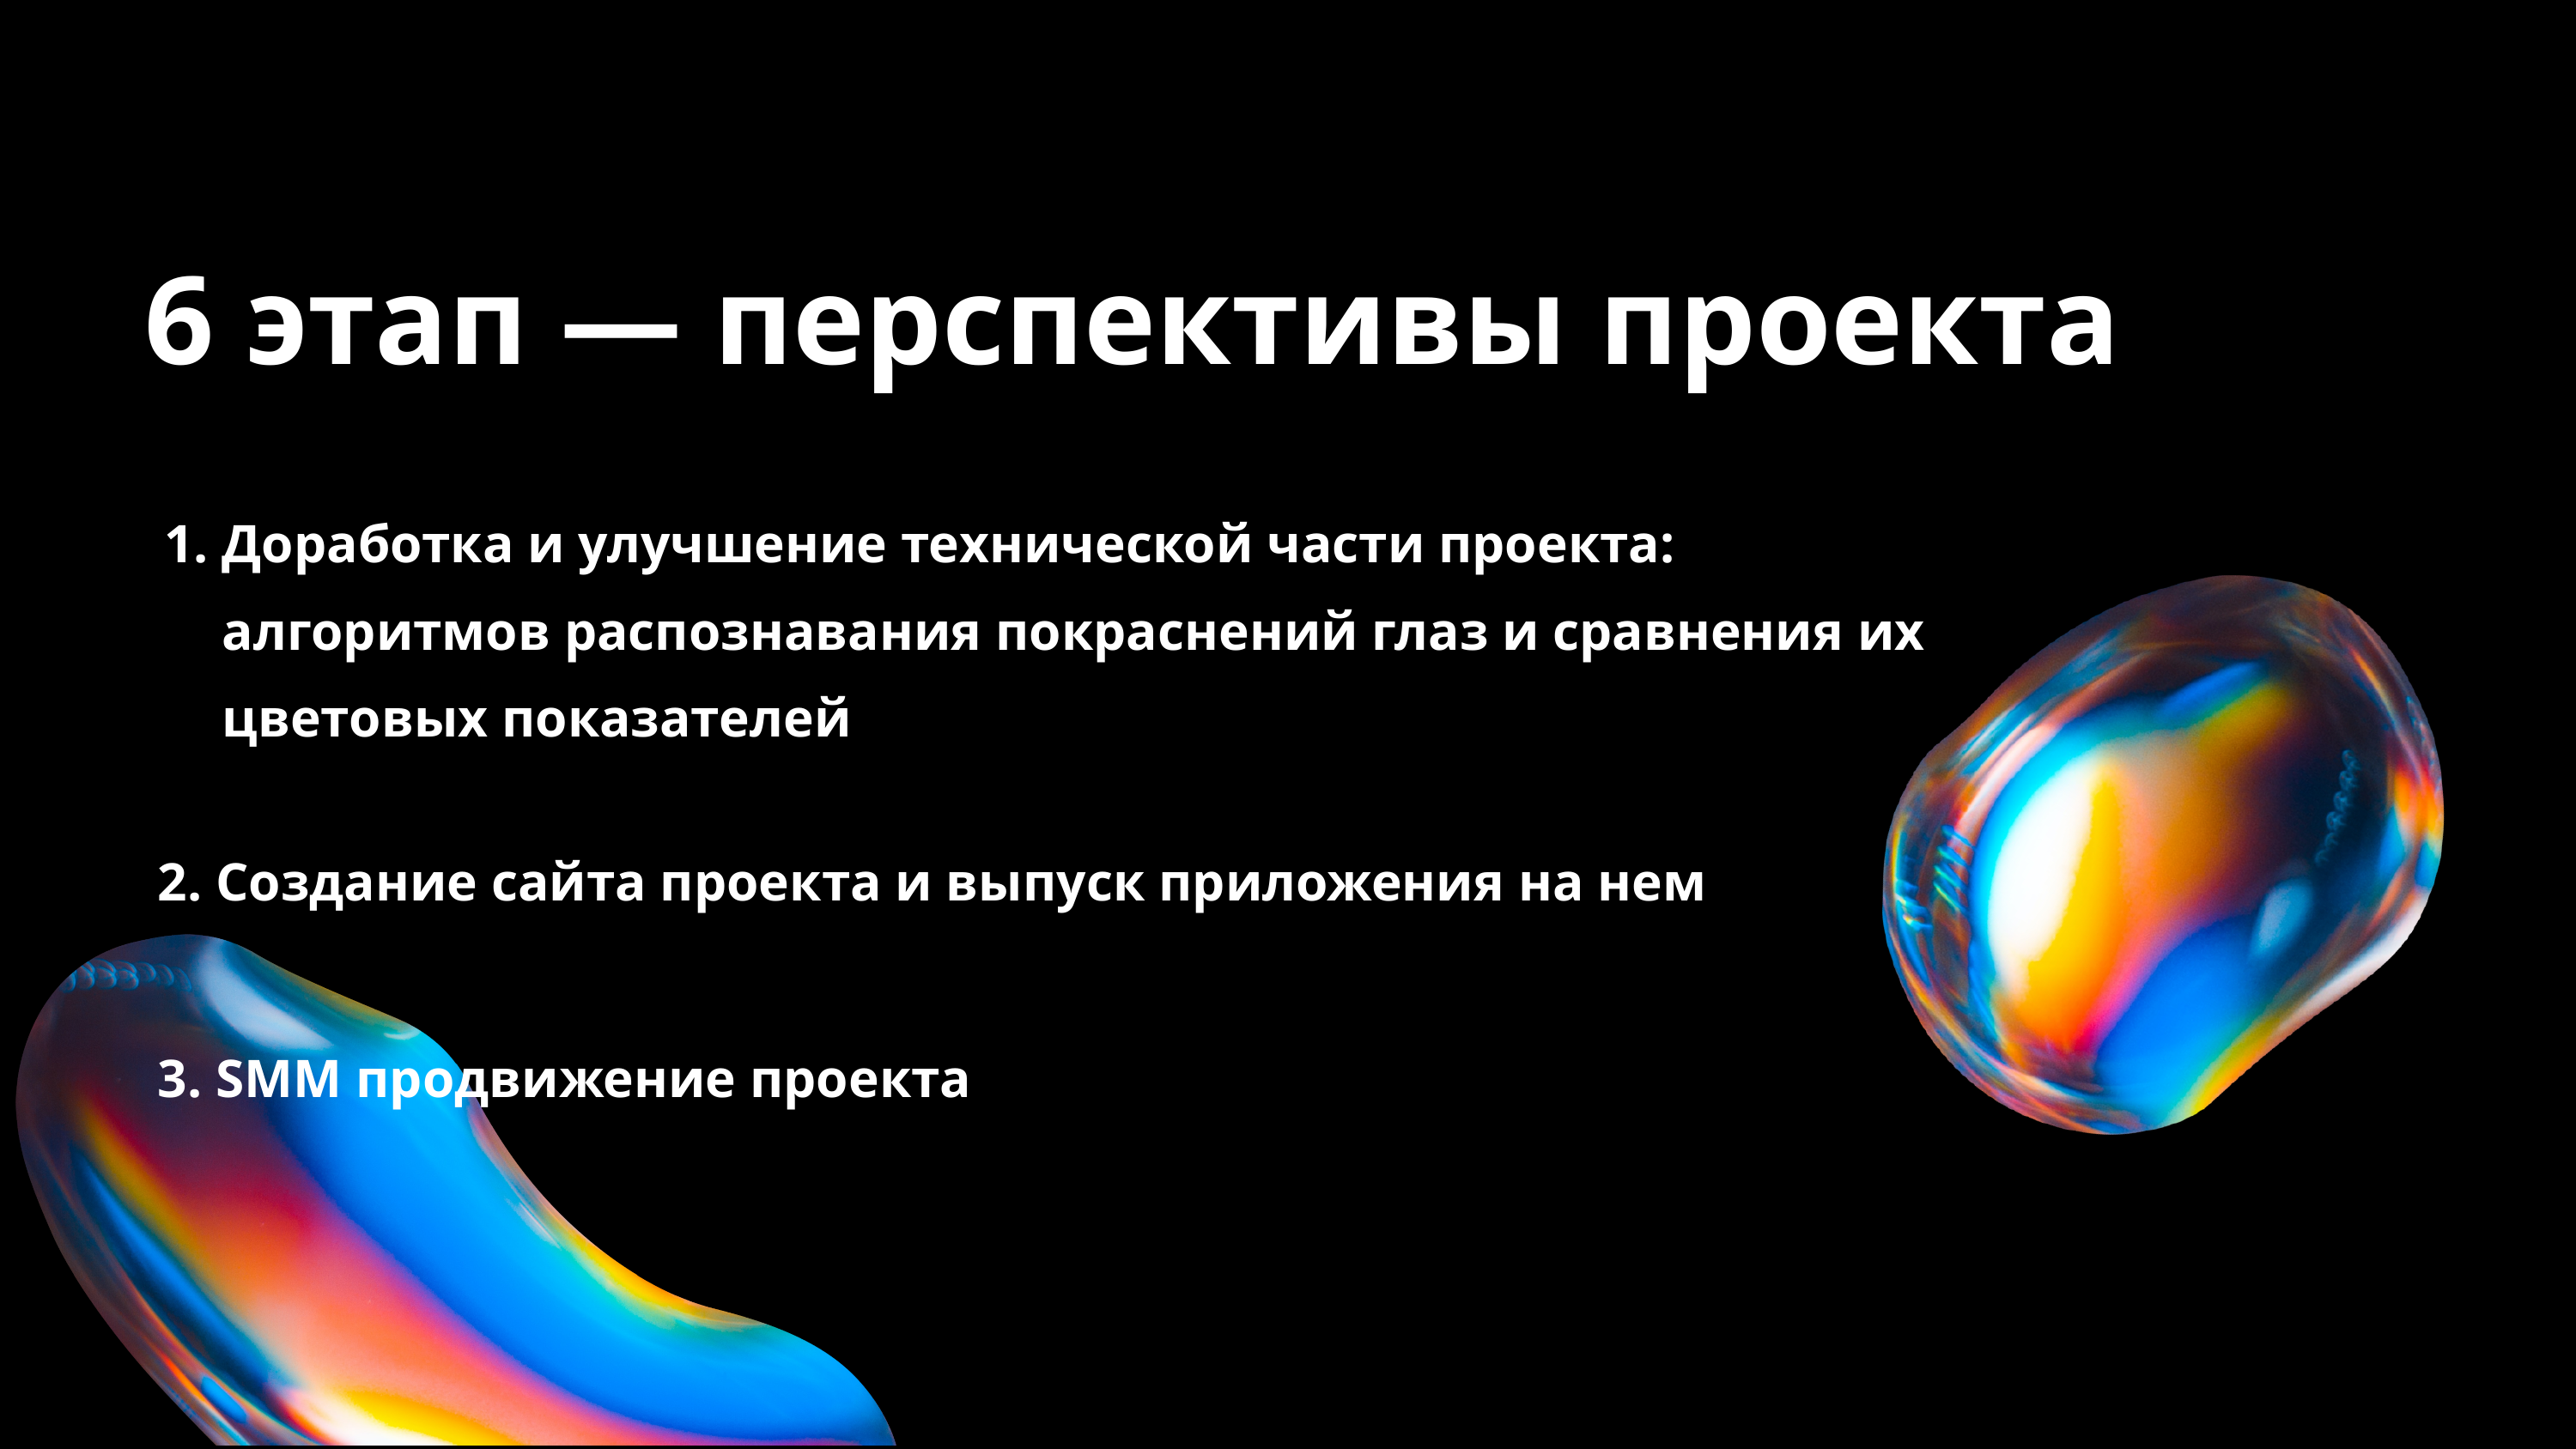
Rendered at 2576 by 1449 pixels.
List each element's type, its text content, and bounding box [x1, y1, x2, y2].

text_box Доработка и улучшение технической части проекта: алгоритмов распознавания покраснений глаз и сравнения их цветовых показателей [144, 473, 1956, 761]
picture [1793, 460, 2537, 1238]
picture [15, 934, 896, 1446]
text_box 3. SMM продвижение проекта [900, 1008, 1956, 1121]
text_box 6 этап — перспективы проекта [144, 228, 2403, 389]
text_box 2. Создание сайта проекта и выпуск приложения на нем [144, 810, 1856, 925]
